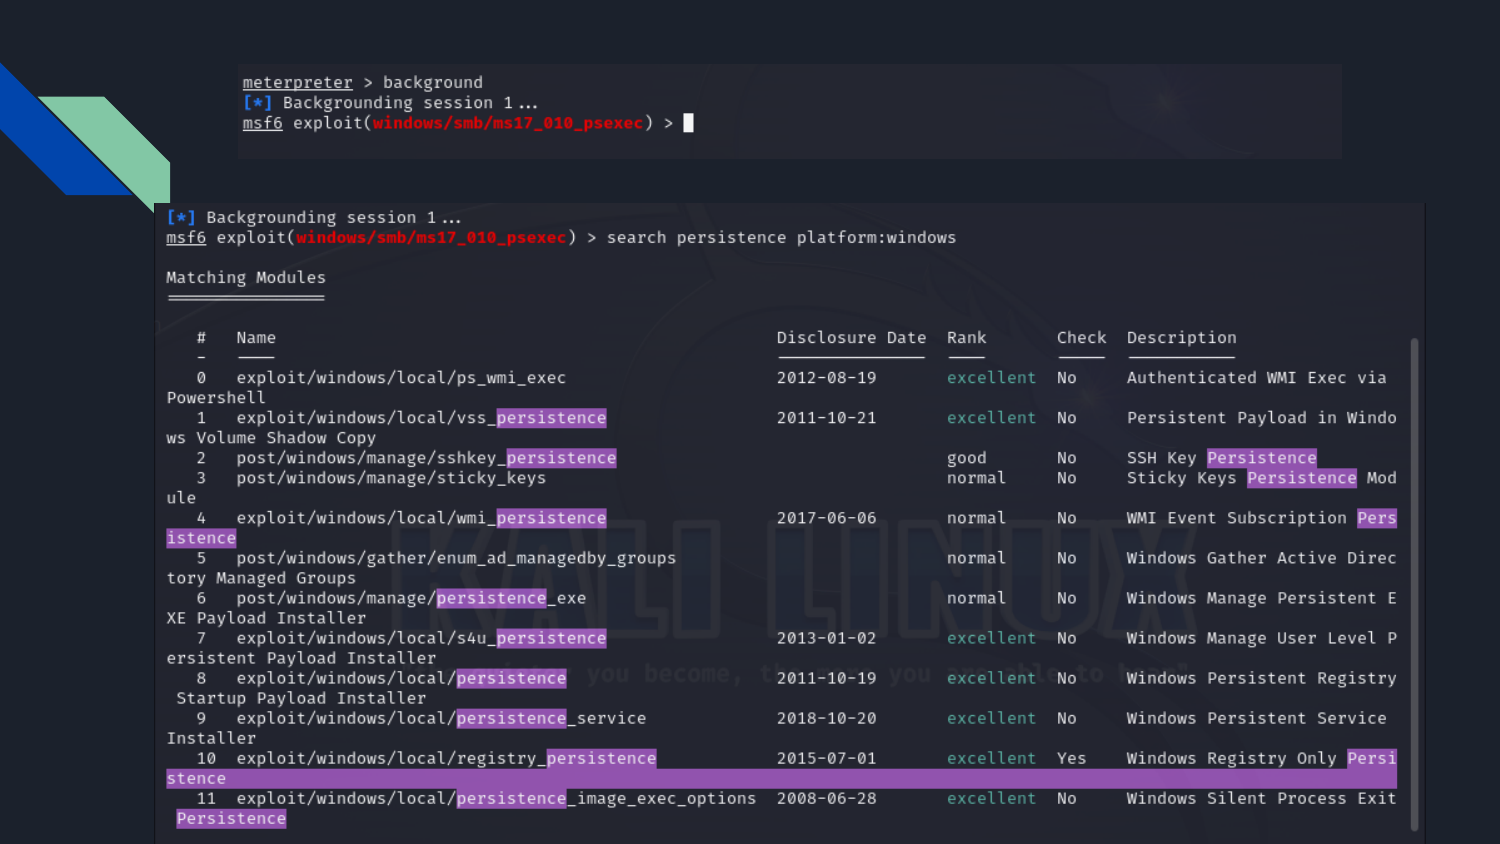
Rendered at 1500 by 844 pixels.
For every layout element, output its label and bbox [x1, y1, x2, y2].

picture [238, 64, 1342, 159]
picture [154, 203, 1426, 844]
